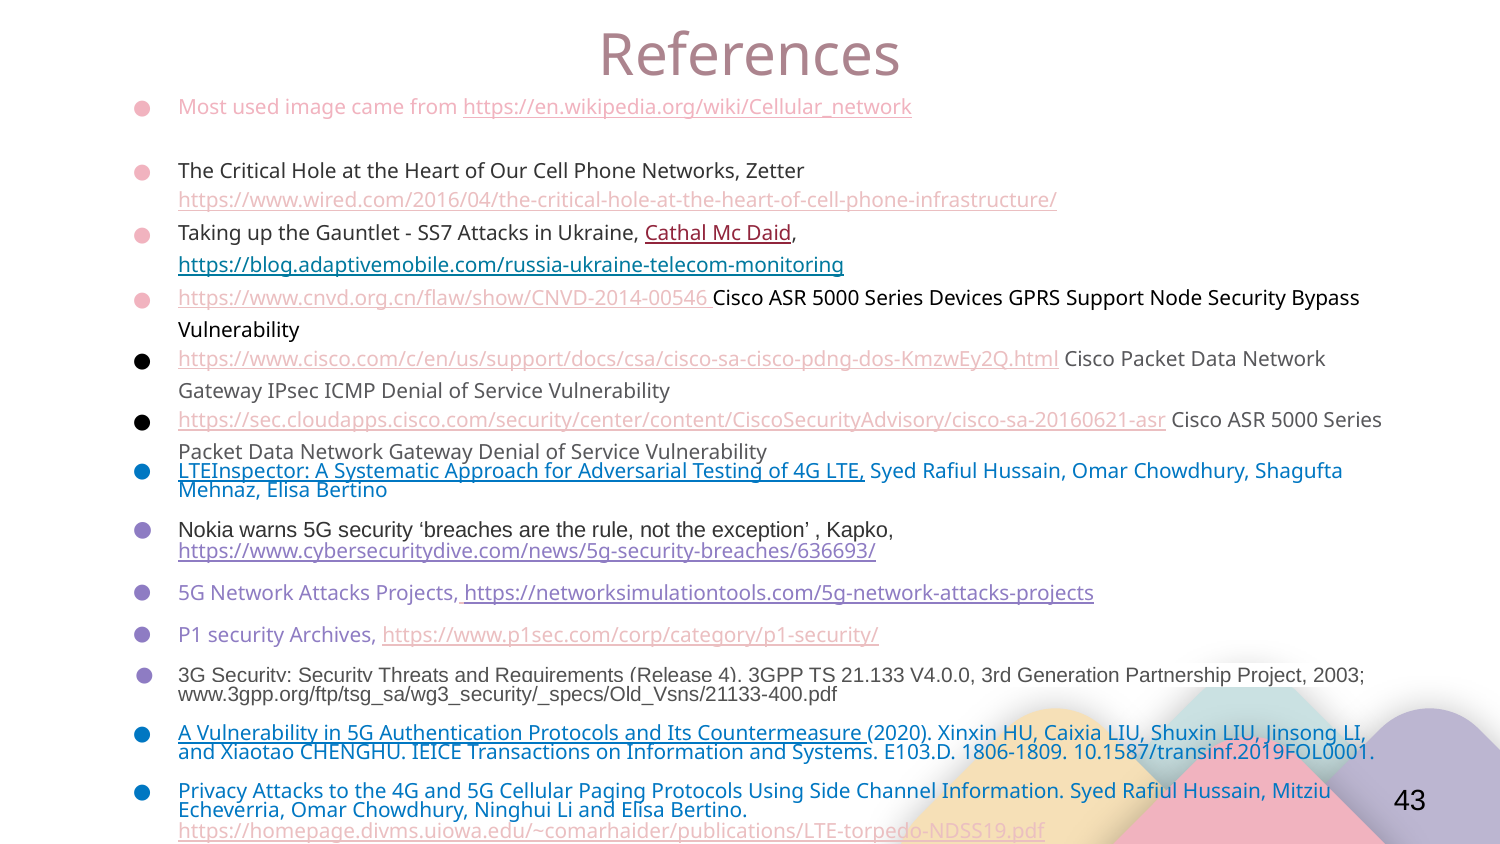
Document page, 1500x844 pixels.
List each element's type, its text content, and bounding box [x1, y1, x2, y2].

list Most used image came from https://en.wikipedia.org/wiki/Cellular_network The Critical Hole at the Heart of Our Cell Phone Networks, Zetter https://www.wired.com/2016/04/the-critical-hole-at-the-heart-of-cell-phone-infrastructure/ Taking up the Gauntlet - SS7 Attacks in Ukraine, Cathal Mc Daid, https://blog.adaptivemobile.com/russia-ukraine-telecom-monitoring https://www.cnvd.org.cn/flaw/show/CNVD-2014-00546 Cisco ASR 5000 Series Devices GPRS Support Node Security Bypass Vulnerability https://www.cisco.com/c/en/us/support/docs/csa/cisco-sa-cisco-pdng-dos-KmzwEy2Q.html Cisco Packet Data Network Gateway IPsec ICMP Denial of Service Vulnerability https://sec.cloudapps.cisco.com/security/center/content/CiscoSecurityAdvisory/cisco-sa-20160621-asr Cisco ASR 5000 Series Packet Data Network Gateway Denial of Service Vulnerability LTEInspector: A Systematic Approach for Adversarial Testing of 4G LTE, Syed Rafiul Hussain, Omar Chowdhury, Shagufta Mehnaz, Elisa Bertino Nokia warns 5G security ‘breaches are the rule, not the exception’ , Kapko, https://www.cybersecuritydive.com/news/5g-security-breaches/636693/ 5G Network Attacks Projects, https://networksimulationtools.com/5g-network-attacks-projects P1 security Archives, https://www.p1sec.com/corp/category/p1-security/ 3G Security; Security Threats and Requirements (Release 4), 3GPP TS 21.133 V4.0.0, 3rd Generation Partnership Project, 2003; www.3gpp.org/ftp/tsg_sa/wg3_security/_specs/Old_Vsns/21133-400.pdf A Vulnerability in 5G Authentication Protocols and Its Countermeasure (2020). Xinxin HU, Caixia LIU, Shuxin LIU, Jinsong LI, and Xiaotao CHENGHU. IEICE Transactions on Information and Systems. E103.D. 1806-1809. 10.1587/transinf.2019FOL0001. Privacy Attacks to the 4G and 5G Cellular Paging Protocols Using Side Channel Information. Syed Rafiul Hussain, Mitziu Echeverria, Omar Chowdhury, Ninghui Li and Elisa Bertino. https://homepage.divms.uiowa.edu/~comarhaider/publications/LTE-torpedo-NDSS19.pdf [118, 79, 1400, 756]
slide_number ‹#› [1378, 766, 1469, 832]
title References [118, 0, 1382, 79]
